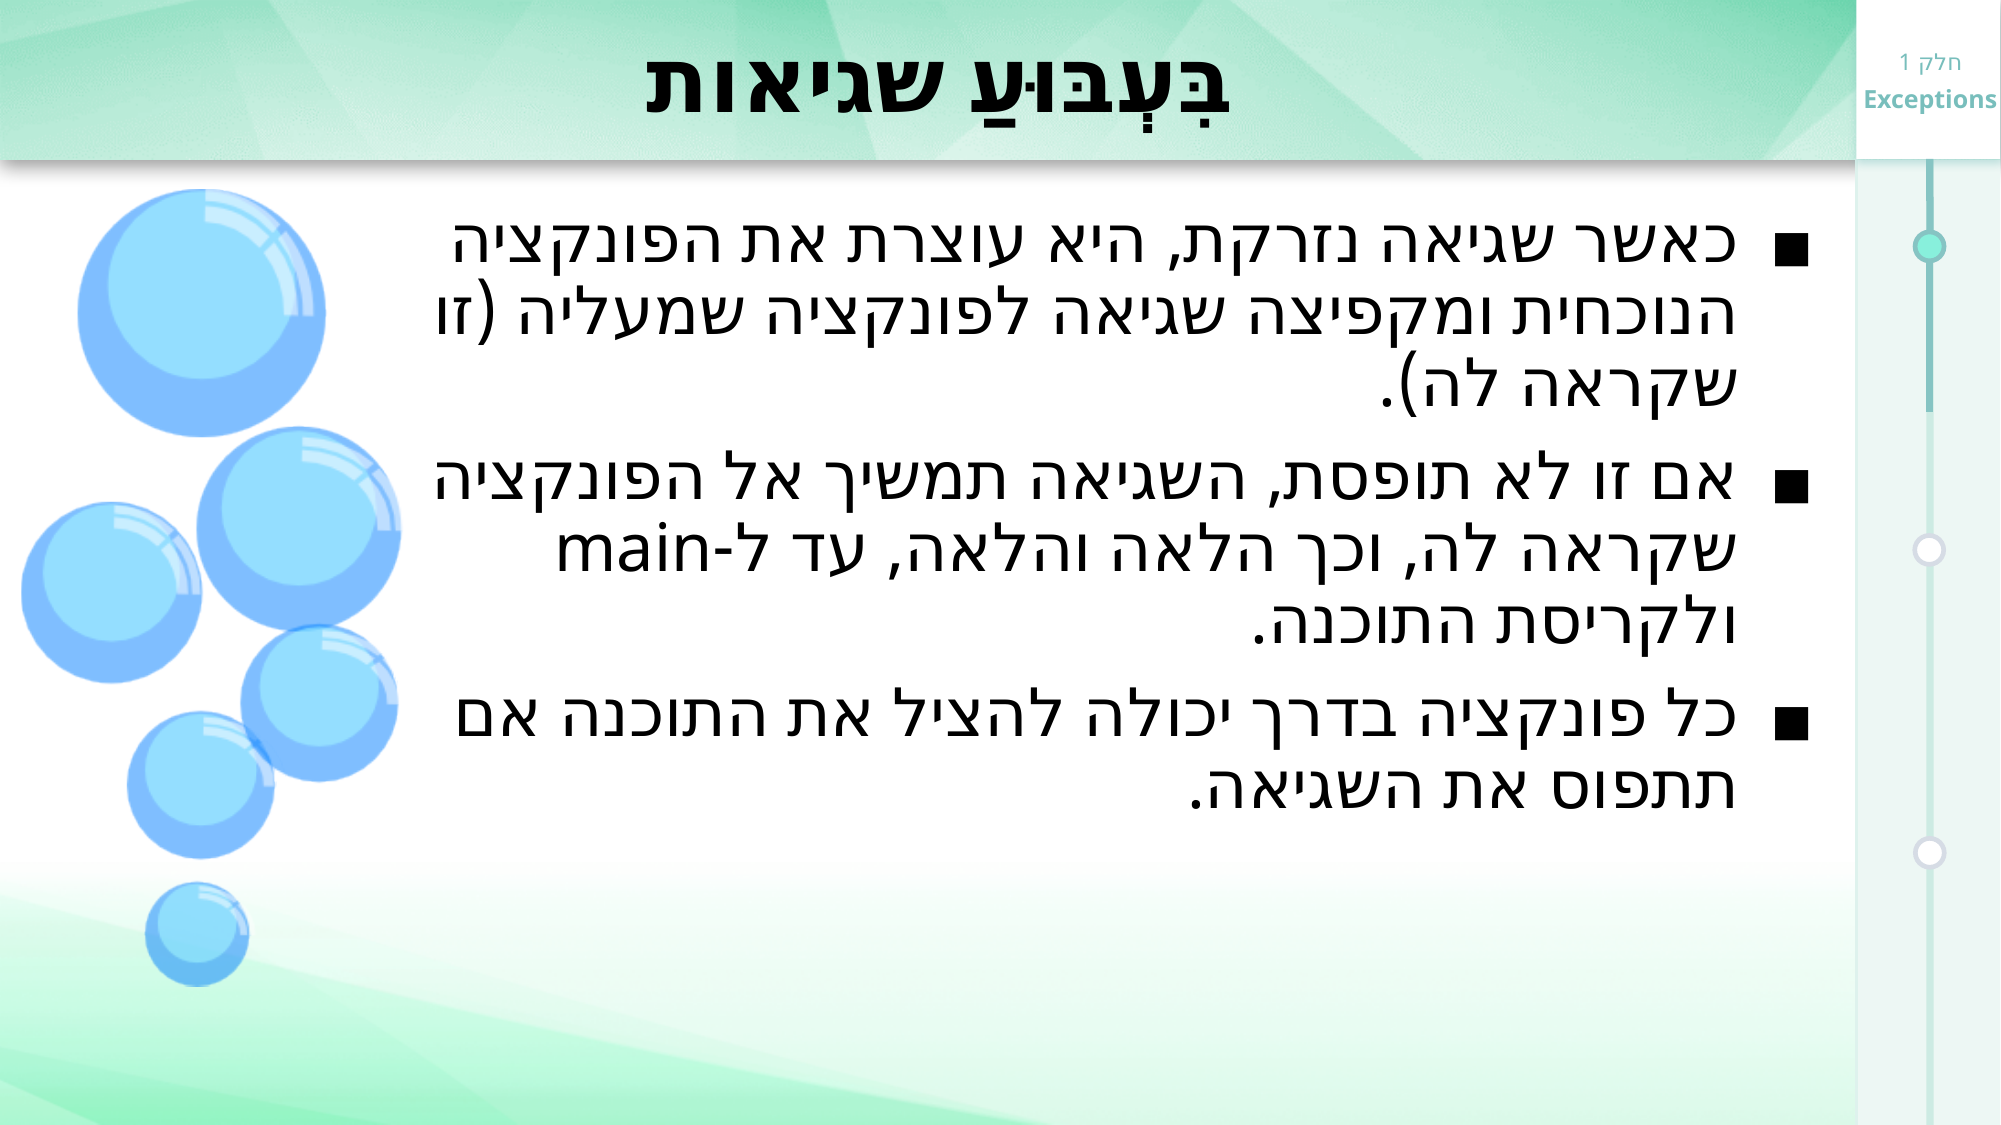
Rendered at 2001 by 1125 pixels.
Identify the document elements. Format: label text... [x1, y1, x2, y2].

list כאשר שגיאה נזרקת, היא עוצרת את הפונקציה הנוכחית ומקפיצה שגיאה לפונקציה שמעליה (זו שקראה לה). אם זו לא תופסת, השגיאה תמשיך אל הפונקציה שקראה לה, וכך הלאה והלאה, עד ל-main ולקריסת התוכנה. כל פונקציה בדרך יכולה להציל את התוכנה אם תתפוס את השגיאה. [300, 197, 1830, 1093]
title בִּעְבּוּעַ שגיאות [0, 0, 1882, 155]
picture [0, 155, 1856, 160]
picture [0, 189, 1855, 1125]
